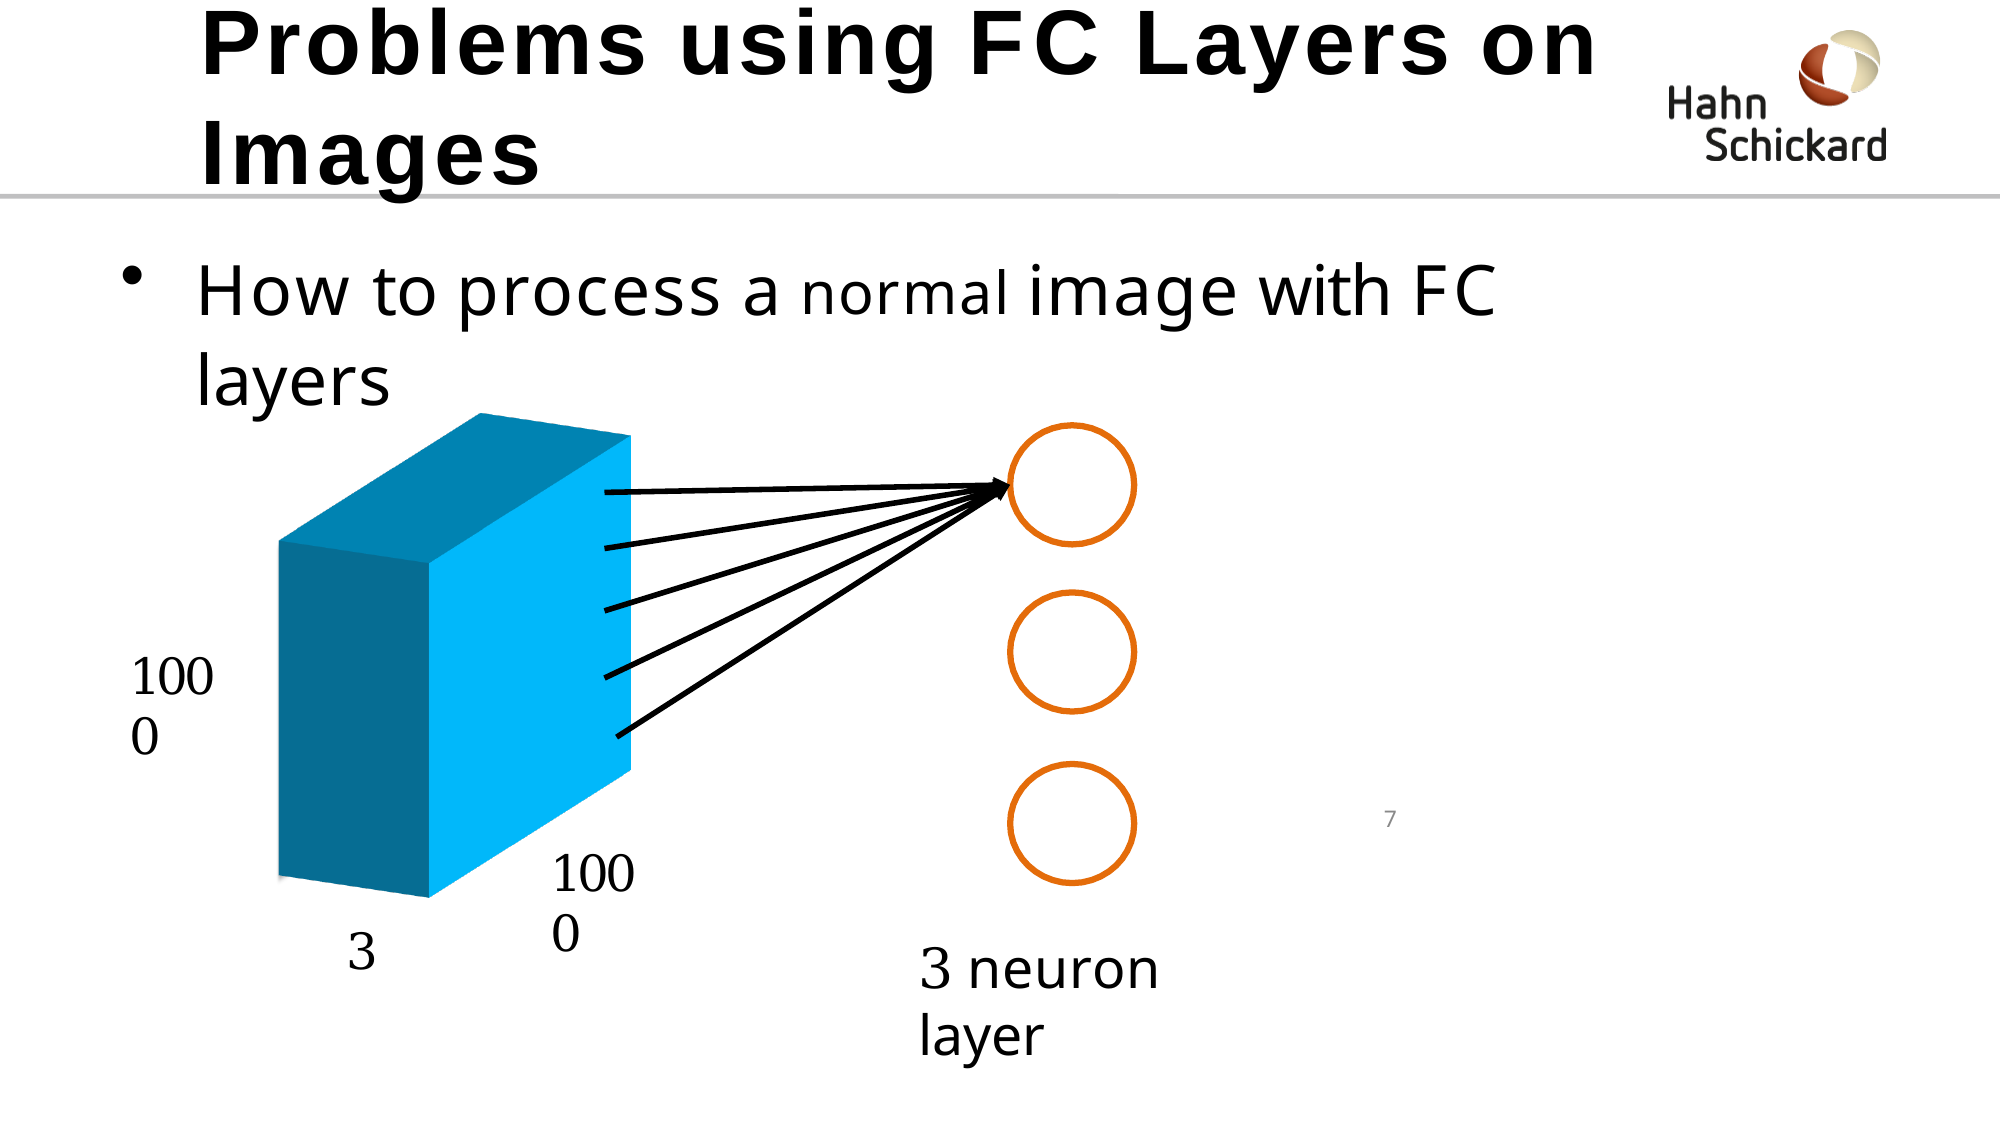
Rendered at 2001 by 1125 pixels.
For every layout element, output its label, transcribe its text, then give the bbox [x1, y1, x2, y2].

text_box How to process a normal image with FC layers [117, 210, 1663, 420]
text_box [1010, 763, 1135, 884]
picture [1803, 30, 1886, 161]
text_box 1000 [547, 838, 665, 962]
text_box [602, 420, 1139, 740]
text_box [273, 405, 632, 899]
title Problems using FC Layers on Images [197, 0, 1803, 203]
slide_number 7 [1377, 494, 1417, 1125]
text_box 3 [343, 917, 377, 980]
text_box 3 neuron layer [915, 930, 1284, 1067]
text_box 1000 [126, 641, 244, 765]
